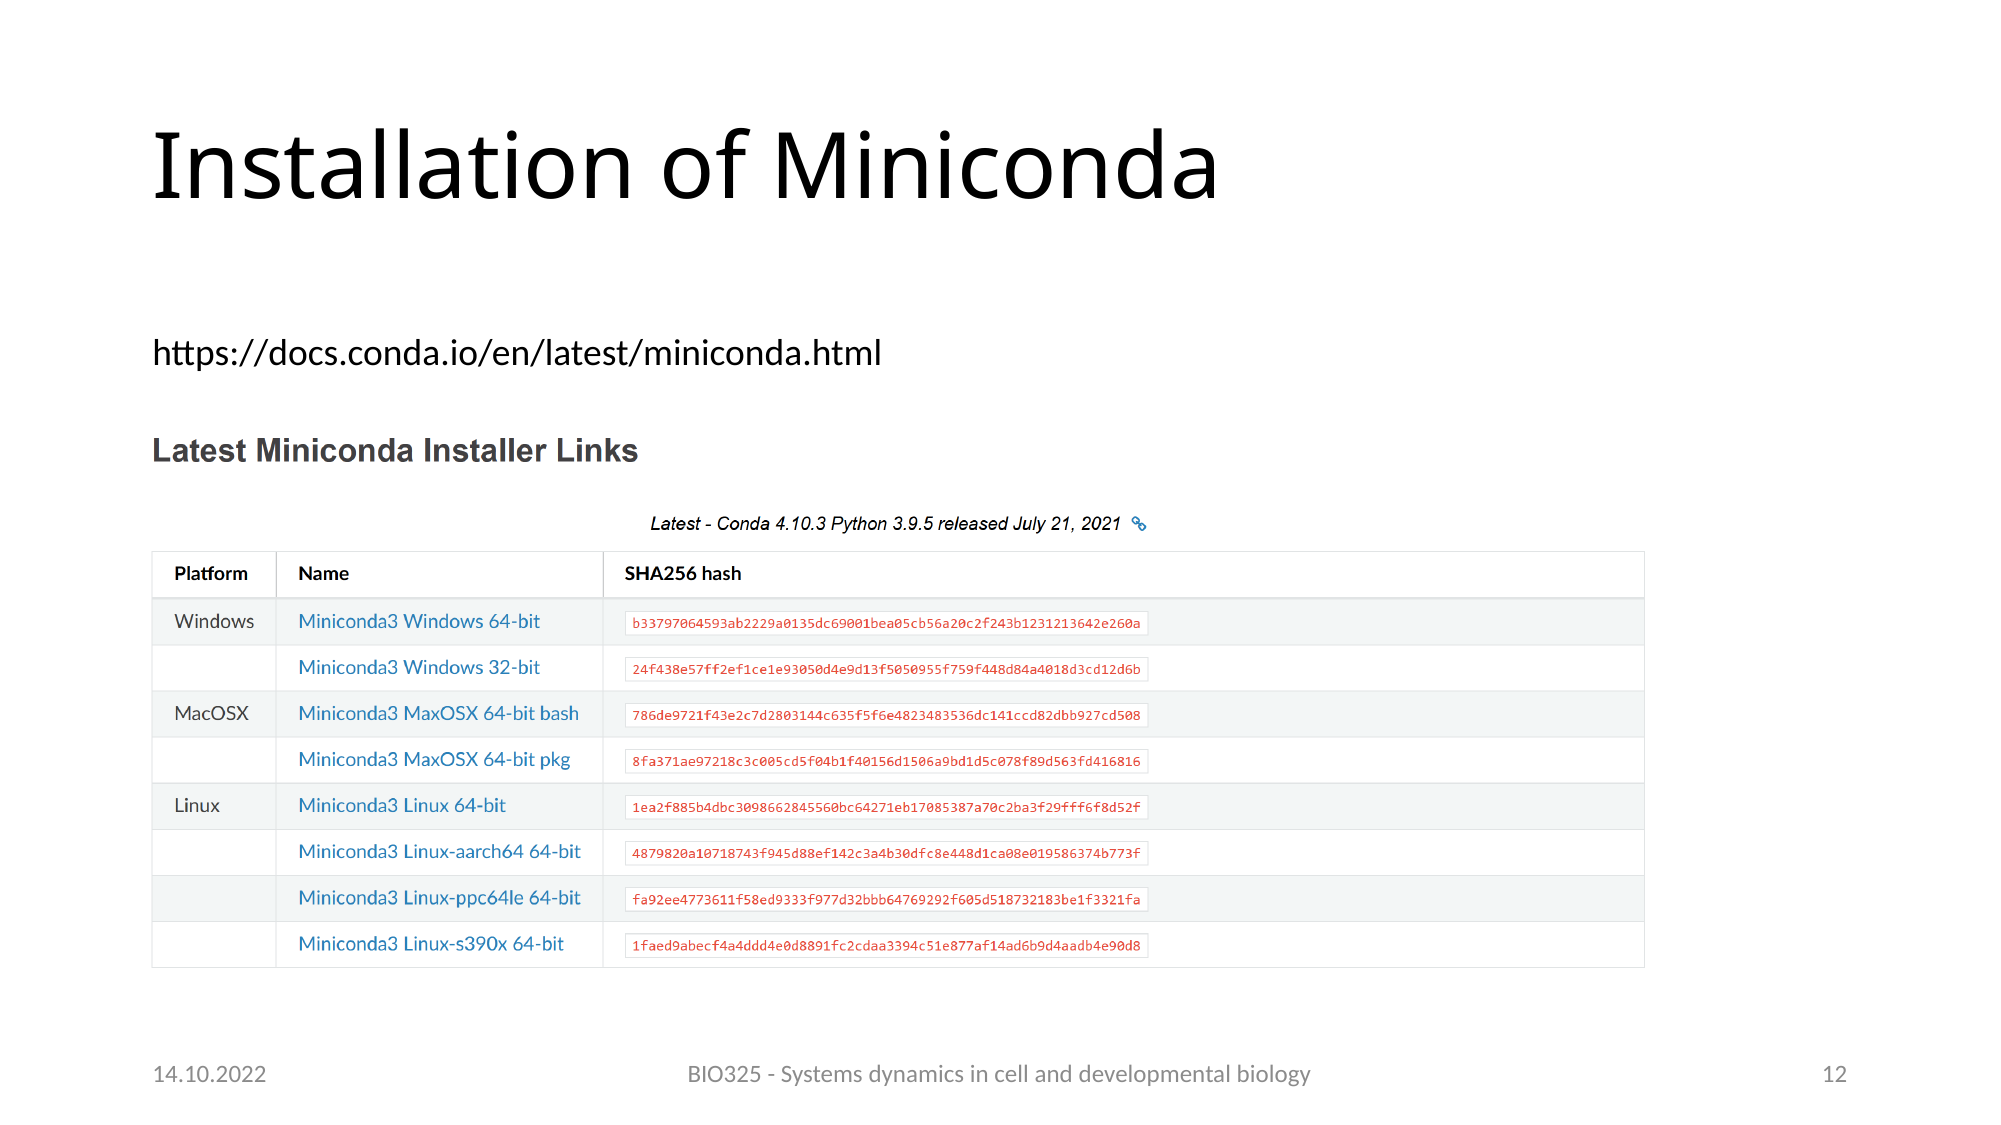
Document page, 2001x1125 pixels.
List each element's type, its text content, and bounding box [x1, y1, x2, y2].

text_box https://docs.conda.io/en/latest/miniconda.html [137, 320, 1138, 381]
picture [119, 423, 1666, 994]
slide_number 12 [1412, 1042, 1863, 1103]
footer BIO325 - Systems dynamics in cell and developmental biology [662, 1042, 1338, 1103]
title Installation of Miniconda [137, 59, 1863, 278]
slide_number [137, 1042, 588, 1103]
